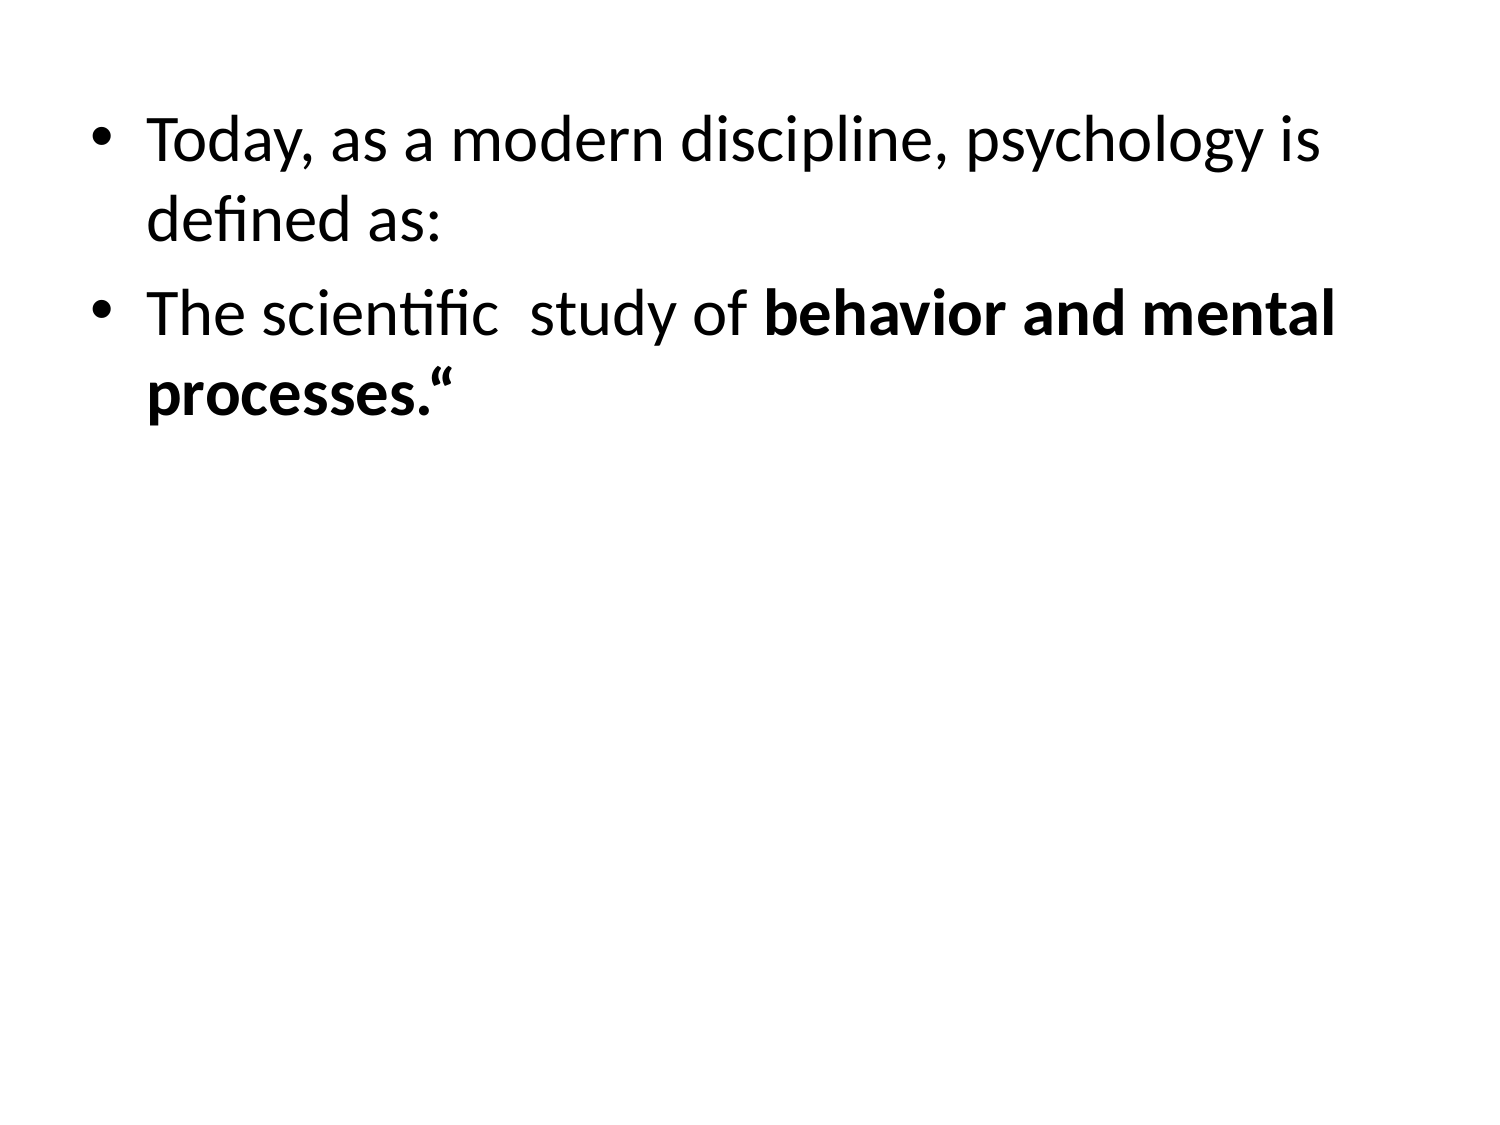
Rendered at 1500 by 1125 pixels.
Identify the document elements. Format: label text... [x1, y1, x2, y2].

list Today, as a modern discipline, psychology is defined as: The scientific study of behavior and mental processes.“ [75, 87, 1425, 1005]
